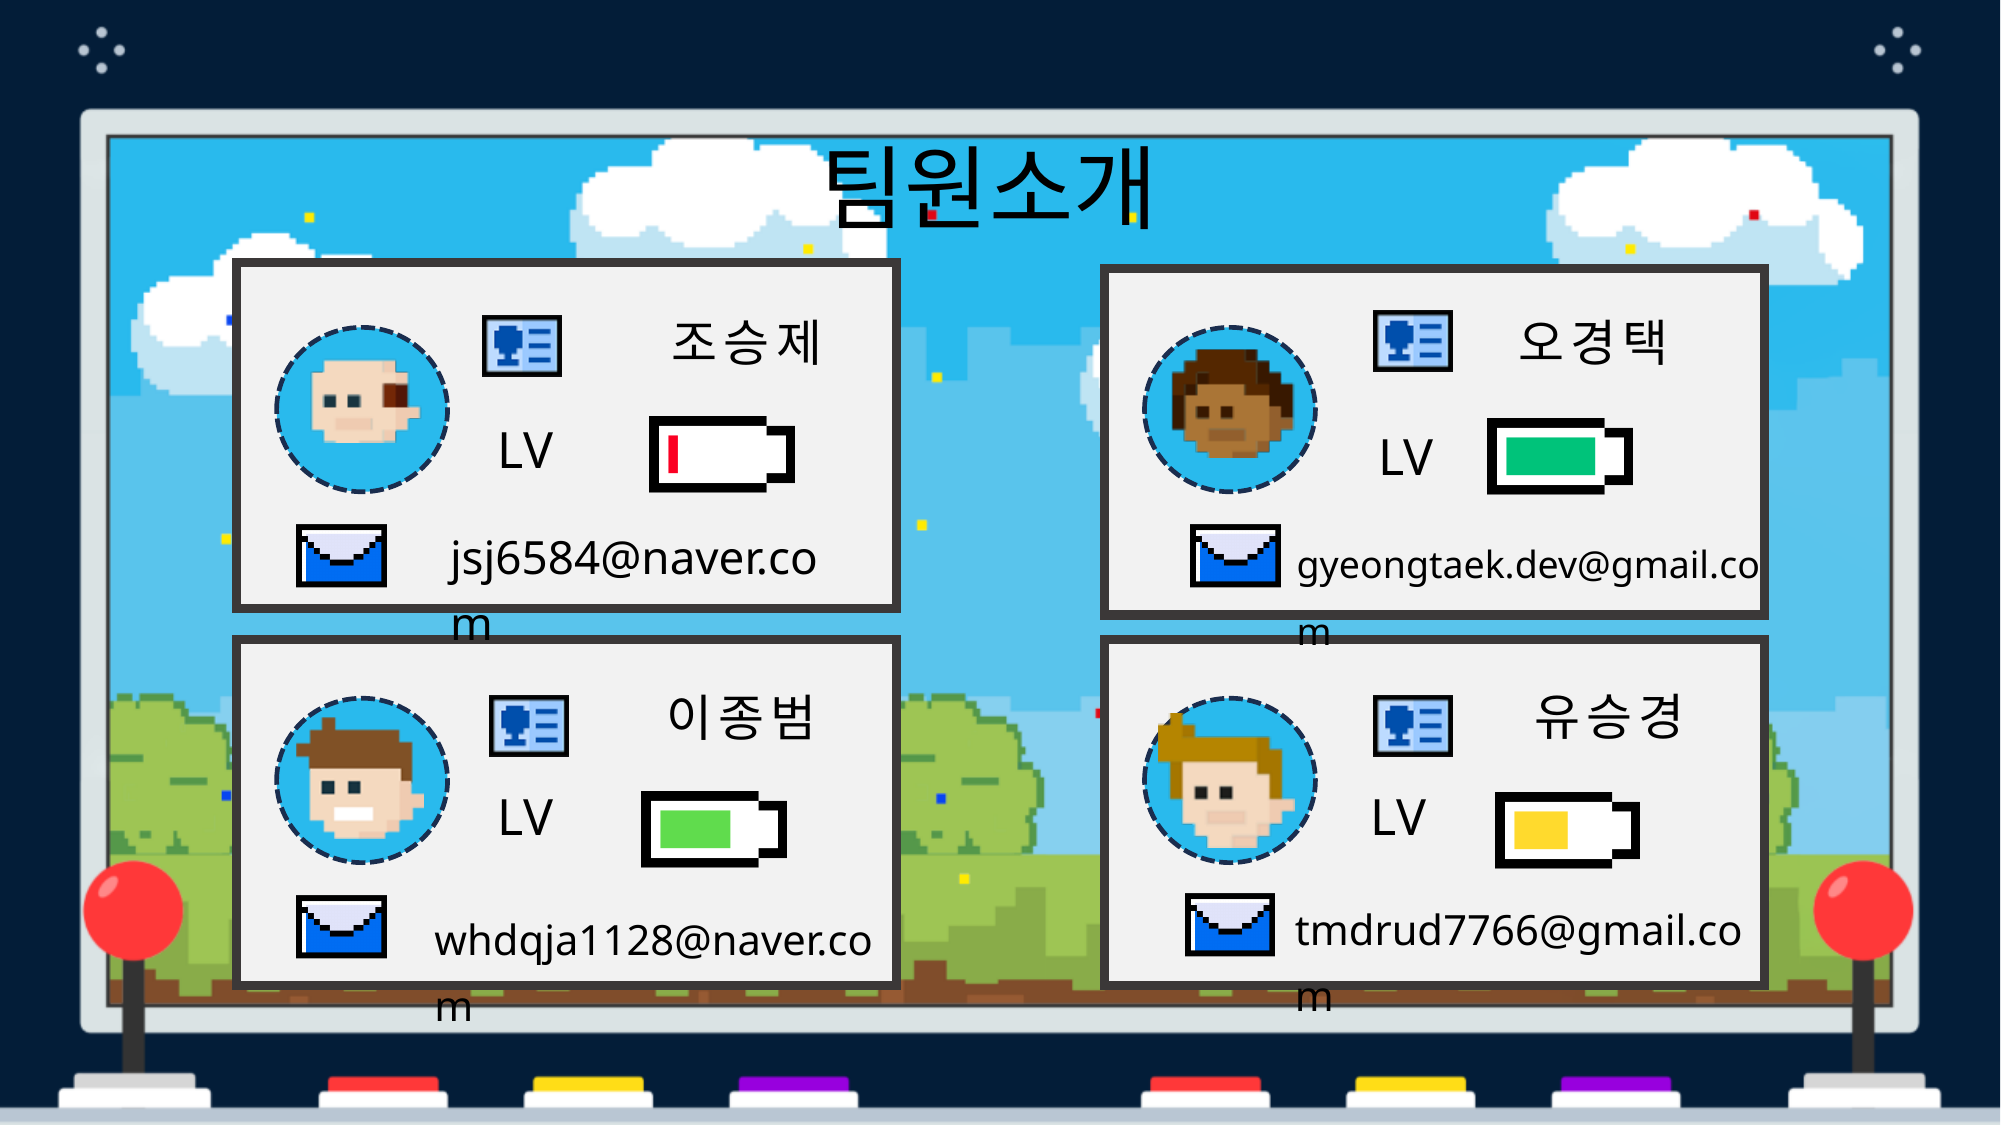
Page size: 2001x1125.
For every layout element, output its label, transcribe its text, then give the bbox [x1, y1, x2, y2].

text_box [235, 261, 898, 610]
text_box 이종범 [651, 679, 832, 754]
text_box LV [1363, 417, 1462, 493]
text_box [1187, 326, 1273, 337]
text_box [235, 638, 898, 987]
text_box gyeongtaek.dev@gmail.com [1296, 519, 1777, 653]
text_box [1104, 639, 1765, 986]
picture [0, 0, 2001, 1125]
text_box [297, 326, 427, 354]
text_box [1103, 267, 1766, 616]
text_box [306, 697, 419, 717]
text_box [301, 722, 449, 864]
text_box LV [483, 411, 582, 487]
text_box 팀원소개 [647, 123, 1353, 249]
text_box [275, 728, 296, 835]
text_box LV [483, 778, 582, 853]
text_box jsj6584@naver.com [450, 516, 853, 650]
text_box [1143, 356, 1317, 493]
text_box 오경택 [1503, 303, 1684, 379]
text_box tmdrud7766@gmail.com [1294, 986, 1746, 1020]
text_box [275, 356, 449, 493]
text_box 조승제 [656, 303, 838, 379]
text_box whdqja1128@naver.com [434, 897, 878, 1030]
